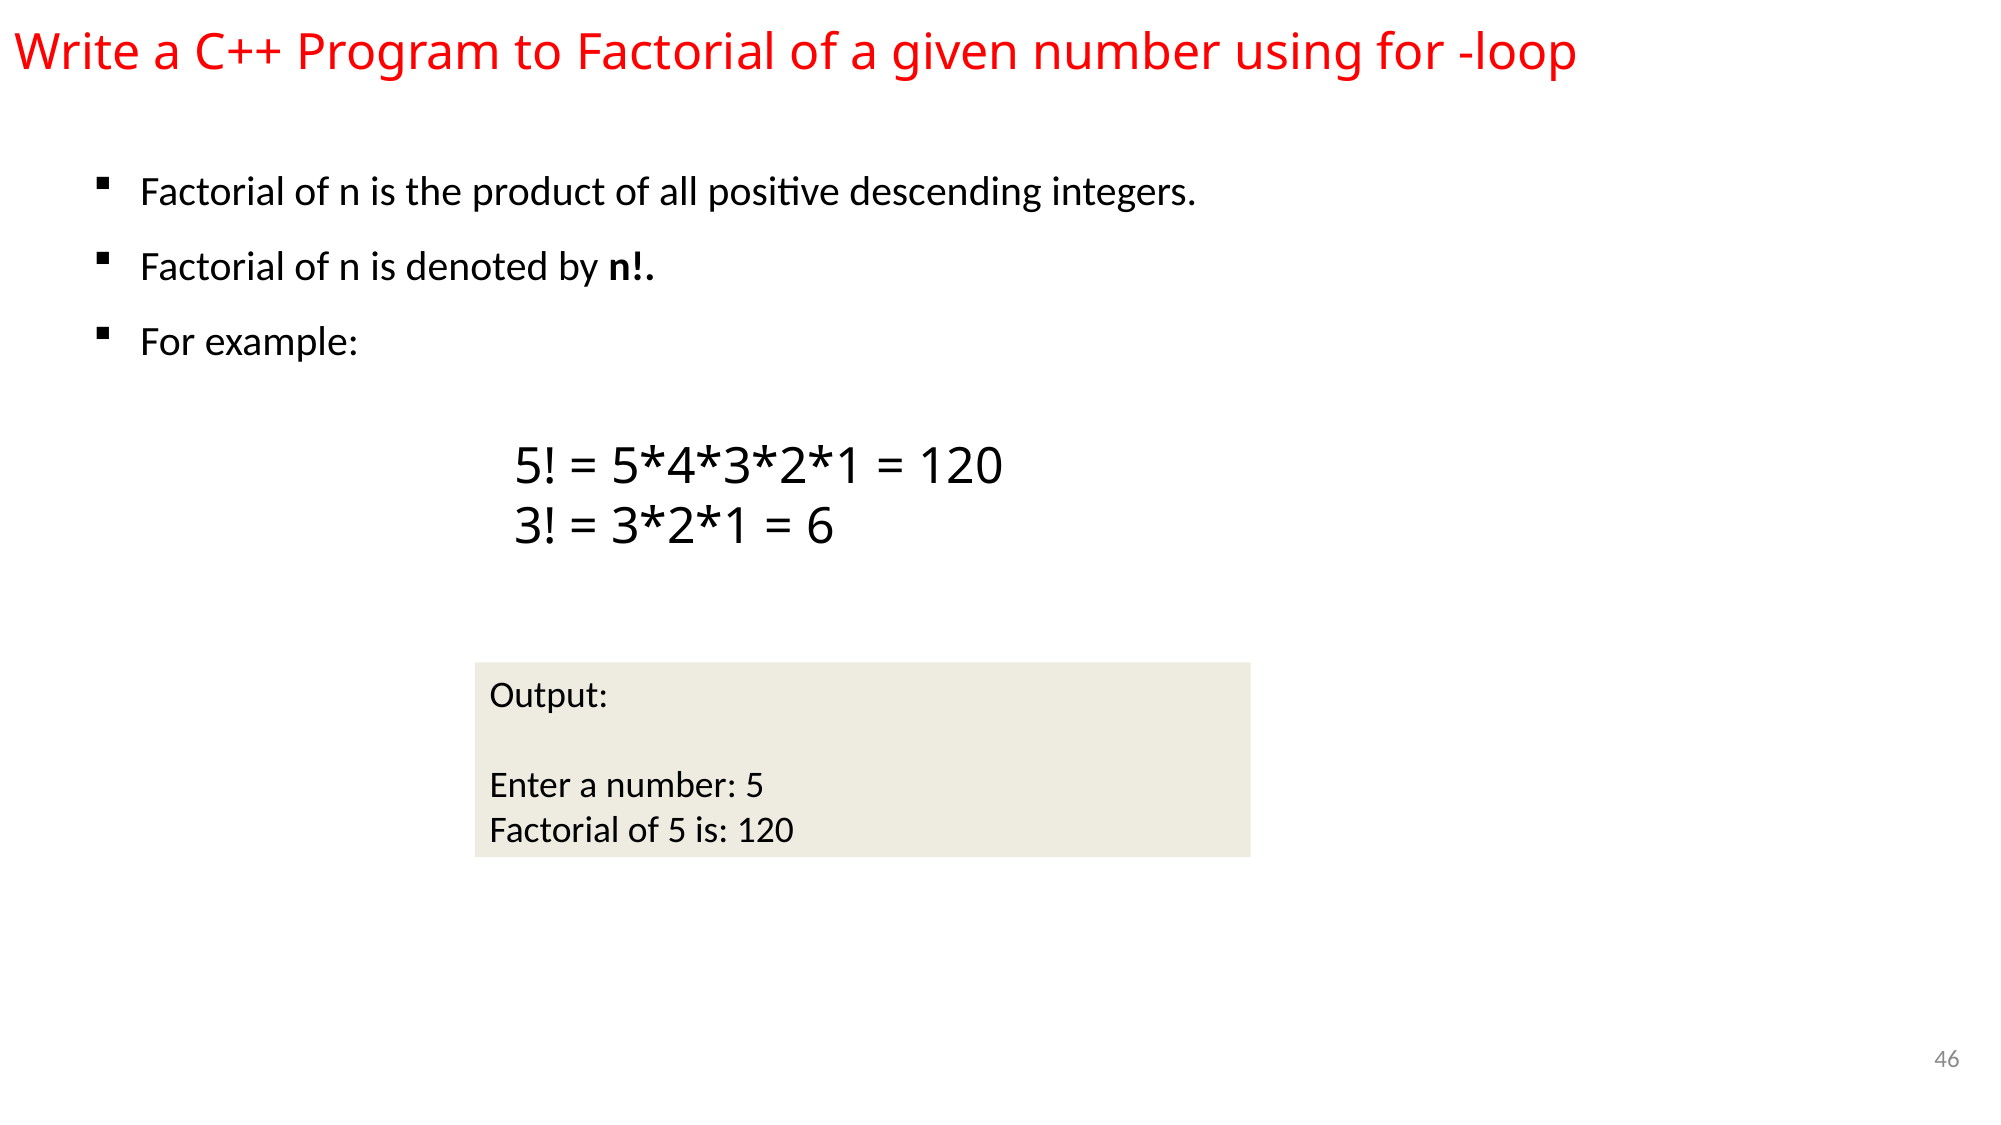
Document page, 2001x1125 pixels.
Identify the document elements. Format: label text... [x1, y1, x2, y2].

text_box Output: Enter a number: 5 Factorial of 5 is: 120 [474, 662, 1251, 858]
text_box Factorial of n is the product of all positive descending integers. Factorial of n is denoted by n!. For example: [78, 131, 1588, 372]
text_box Write a C++ Program to Factorial of a given number using for -loop [0, 12, 1827, 148]
text_box 5! = 5*4*3*2*1 = 120 3! = 3*2*1 = 6 [499, 426, 1275, 561]
slide_number 46 [1854, 1027, 1975, 1096]
